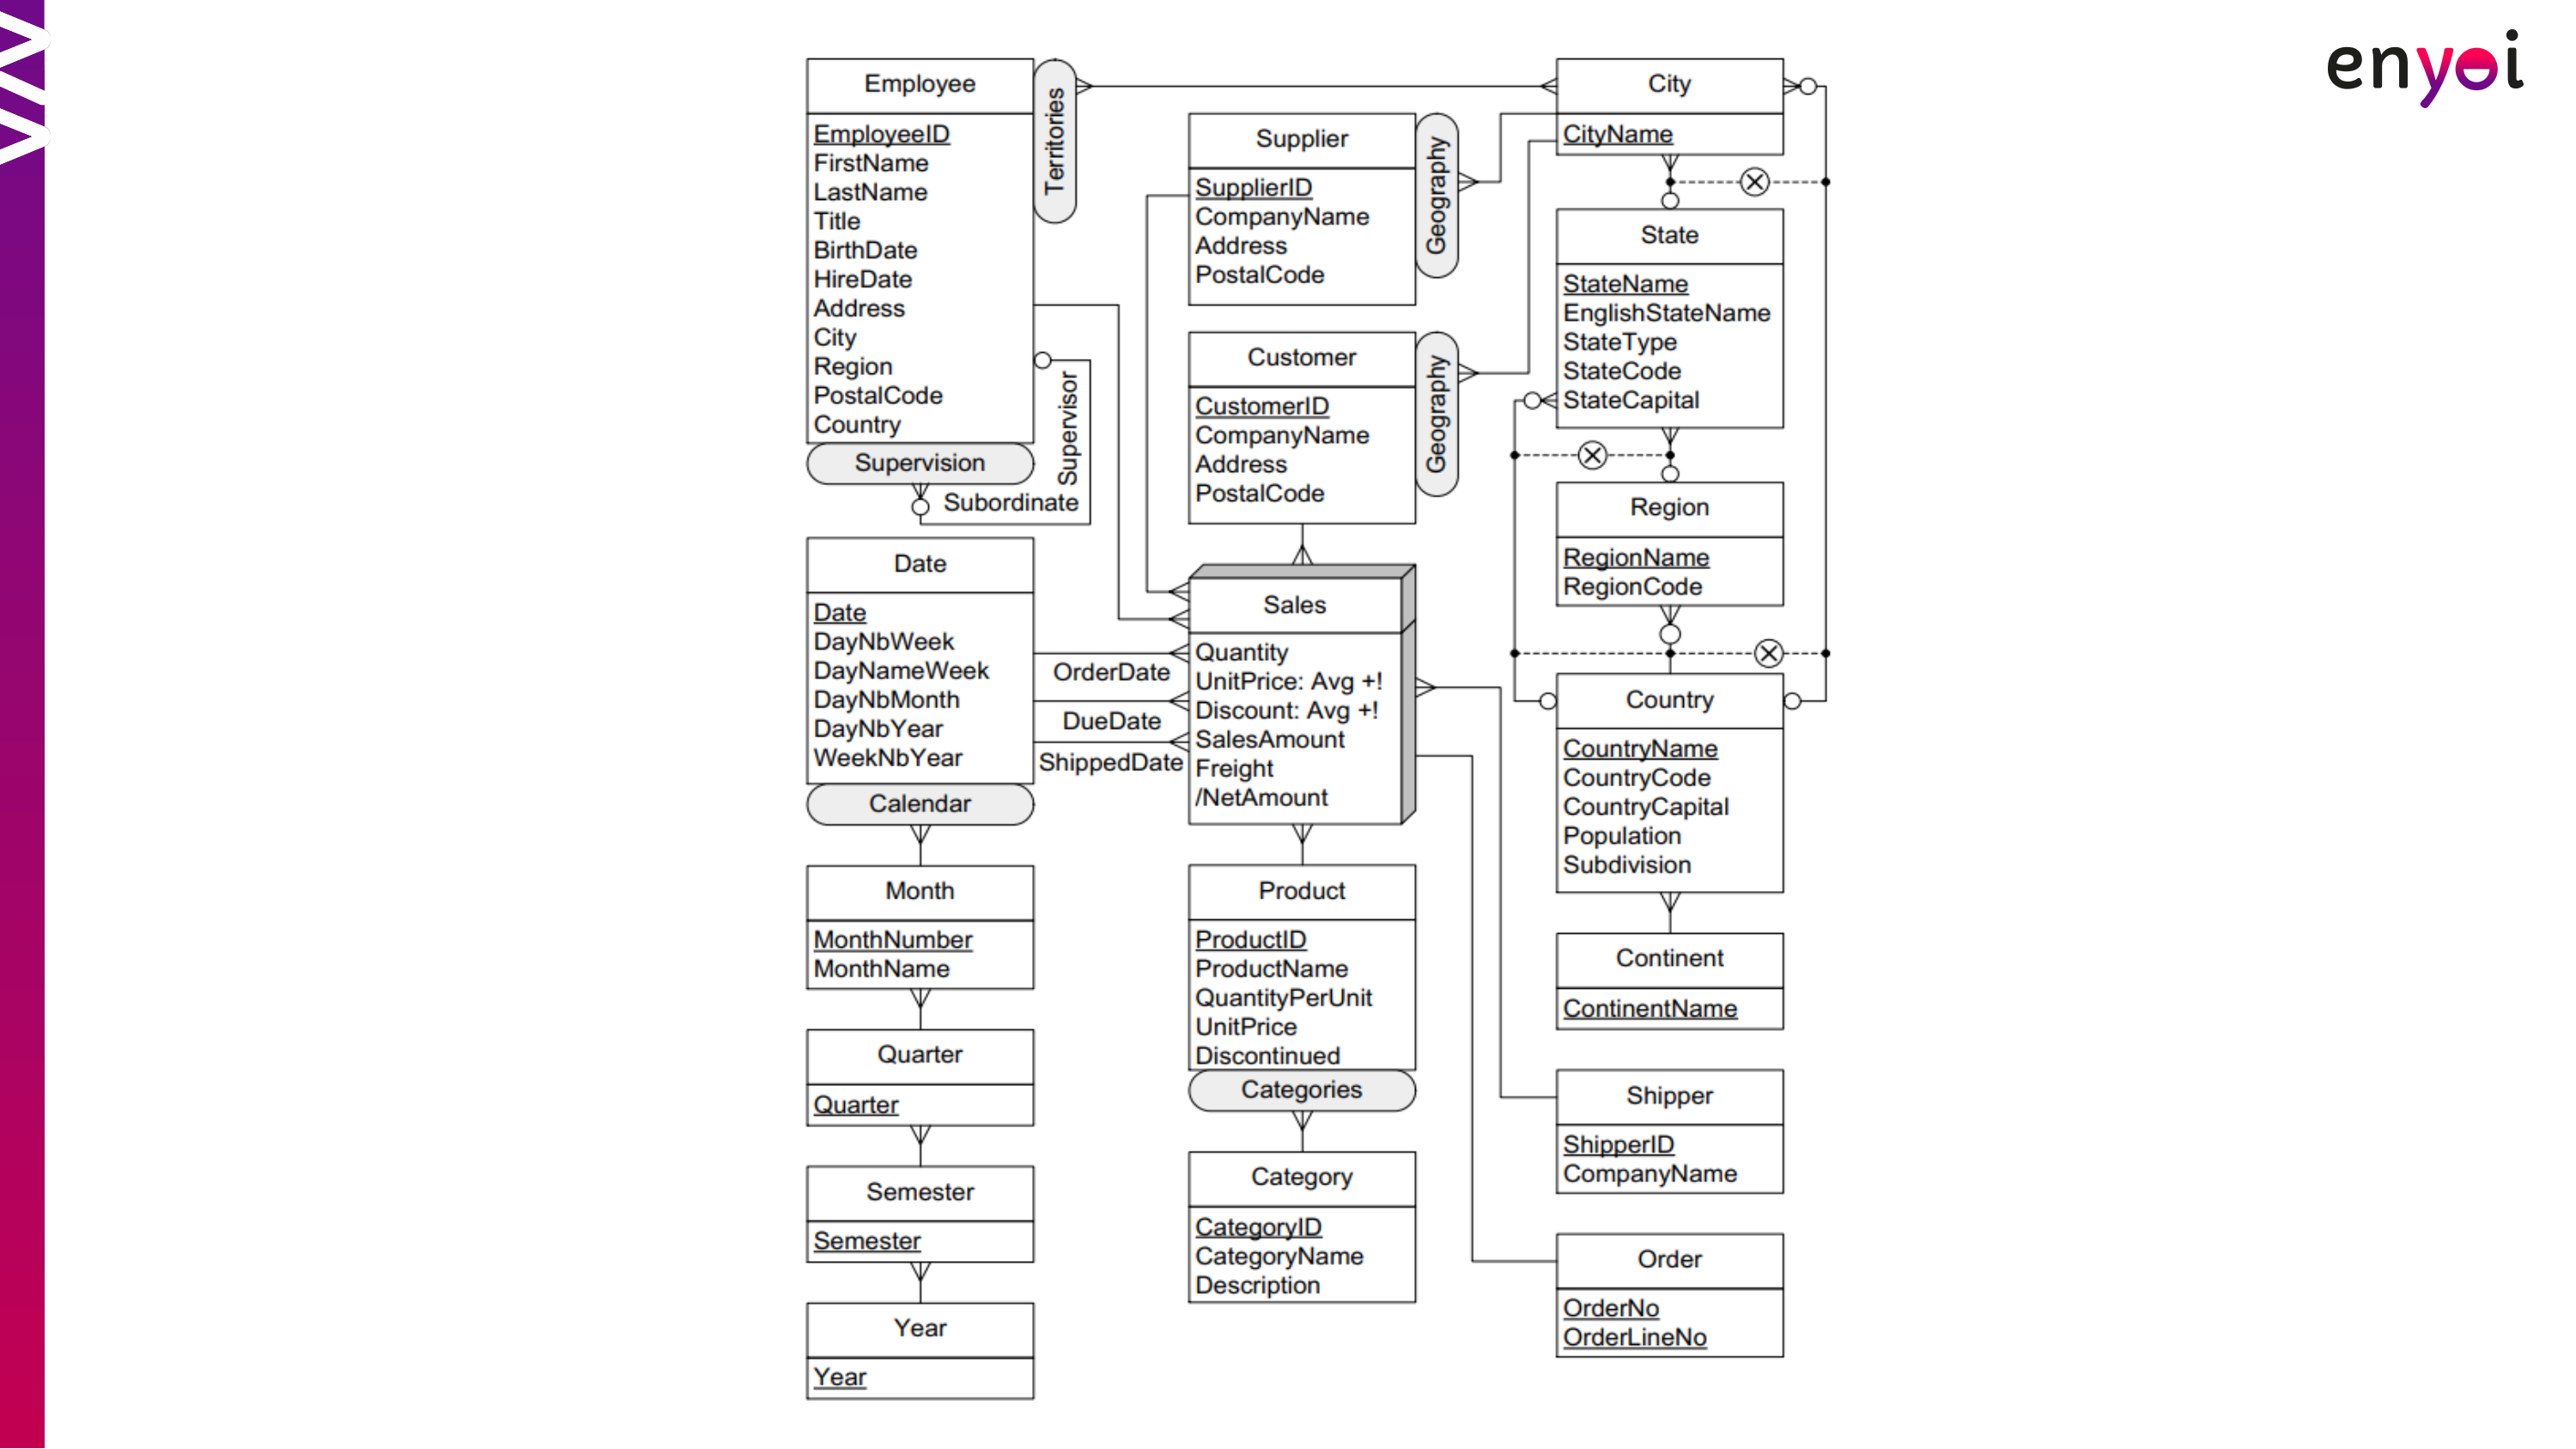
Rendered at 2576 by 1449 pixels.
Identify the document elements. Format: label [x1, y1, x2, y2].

text_box [2328, 29, 2524, 108]
text_box [0, 0, 53, 1449]
picture [782, 39, 1859, 1421]
